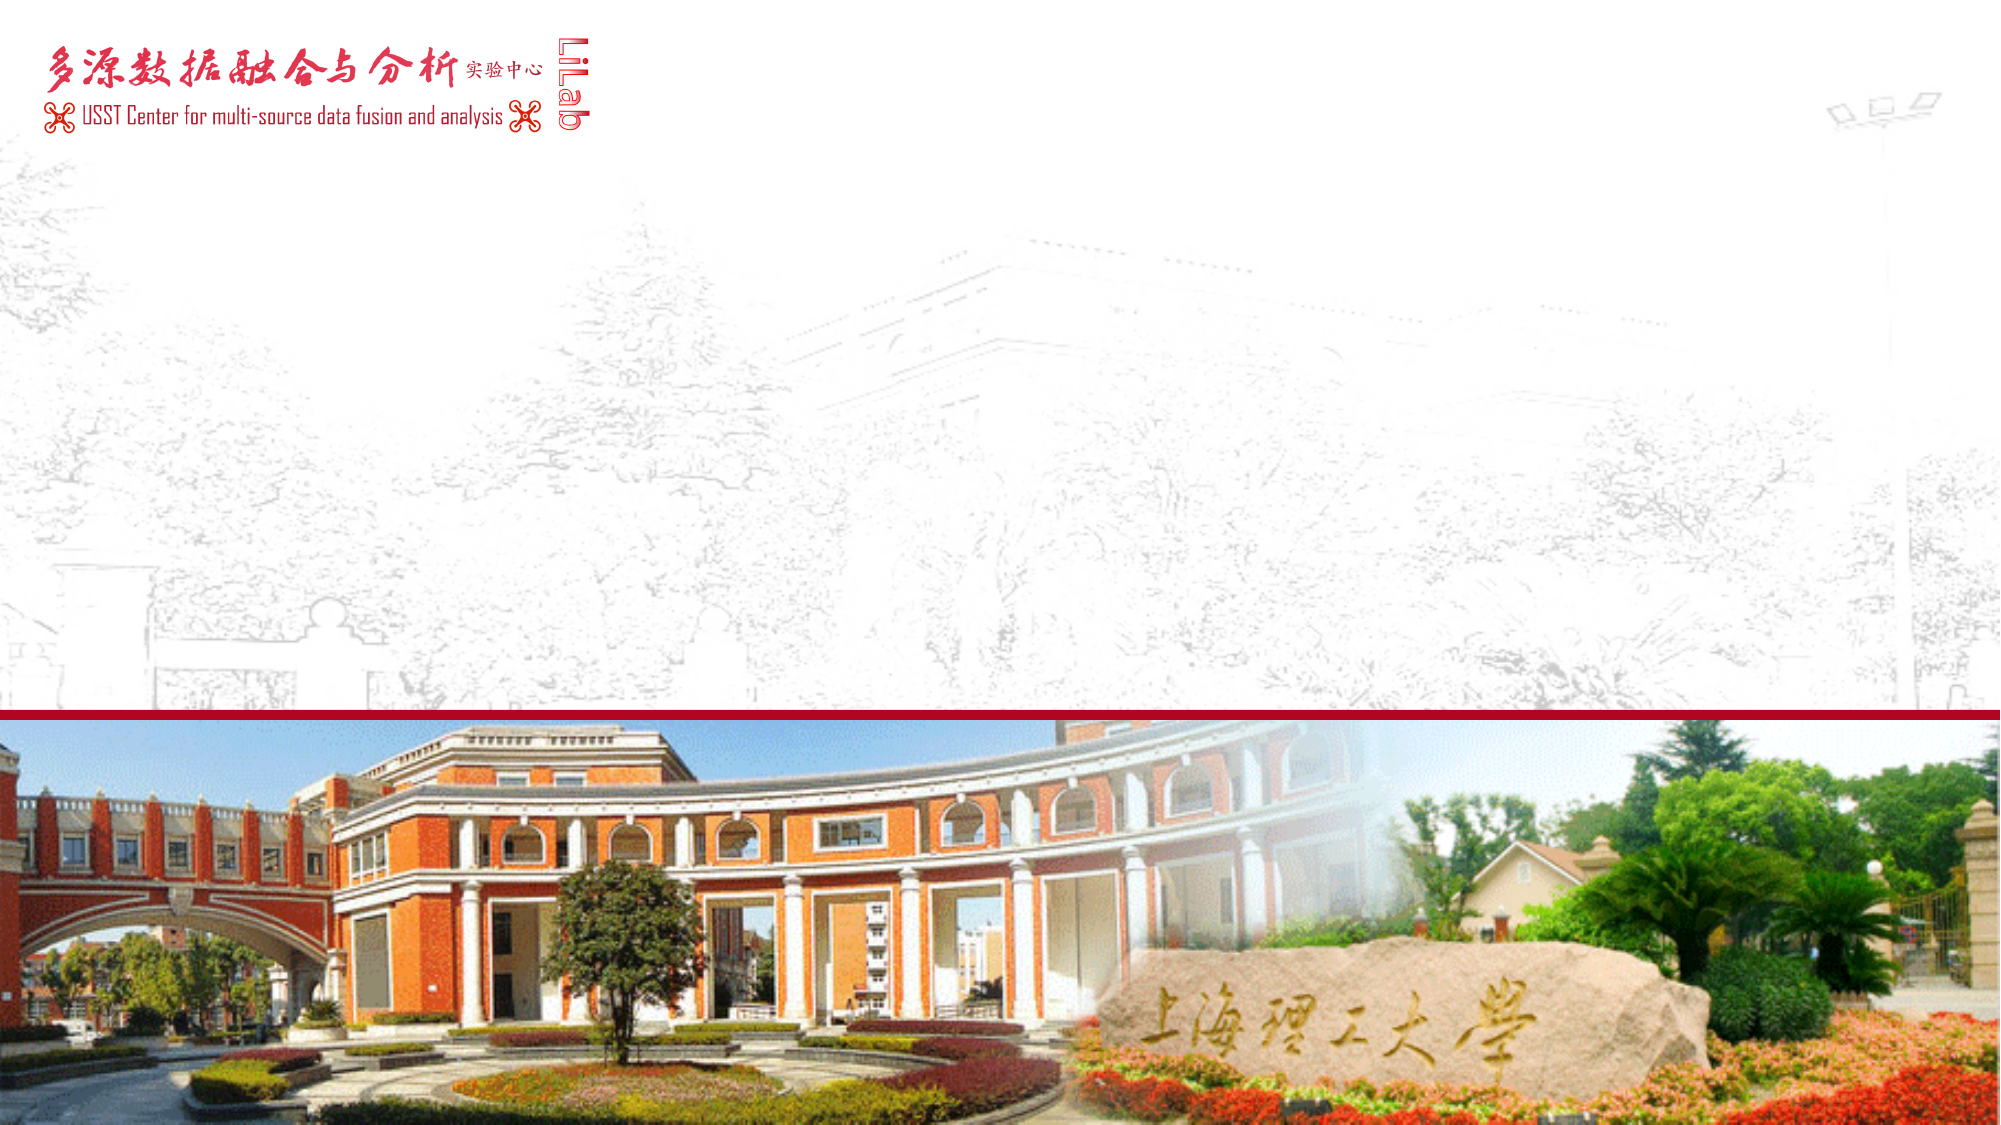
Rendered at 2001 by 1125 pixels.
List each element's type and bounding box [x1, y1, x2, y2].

picture [42, 34, 602, 136]
picture [0, 720, 2000, 1125]
